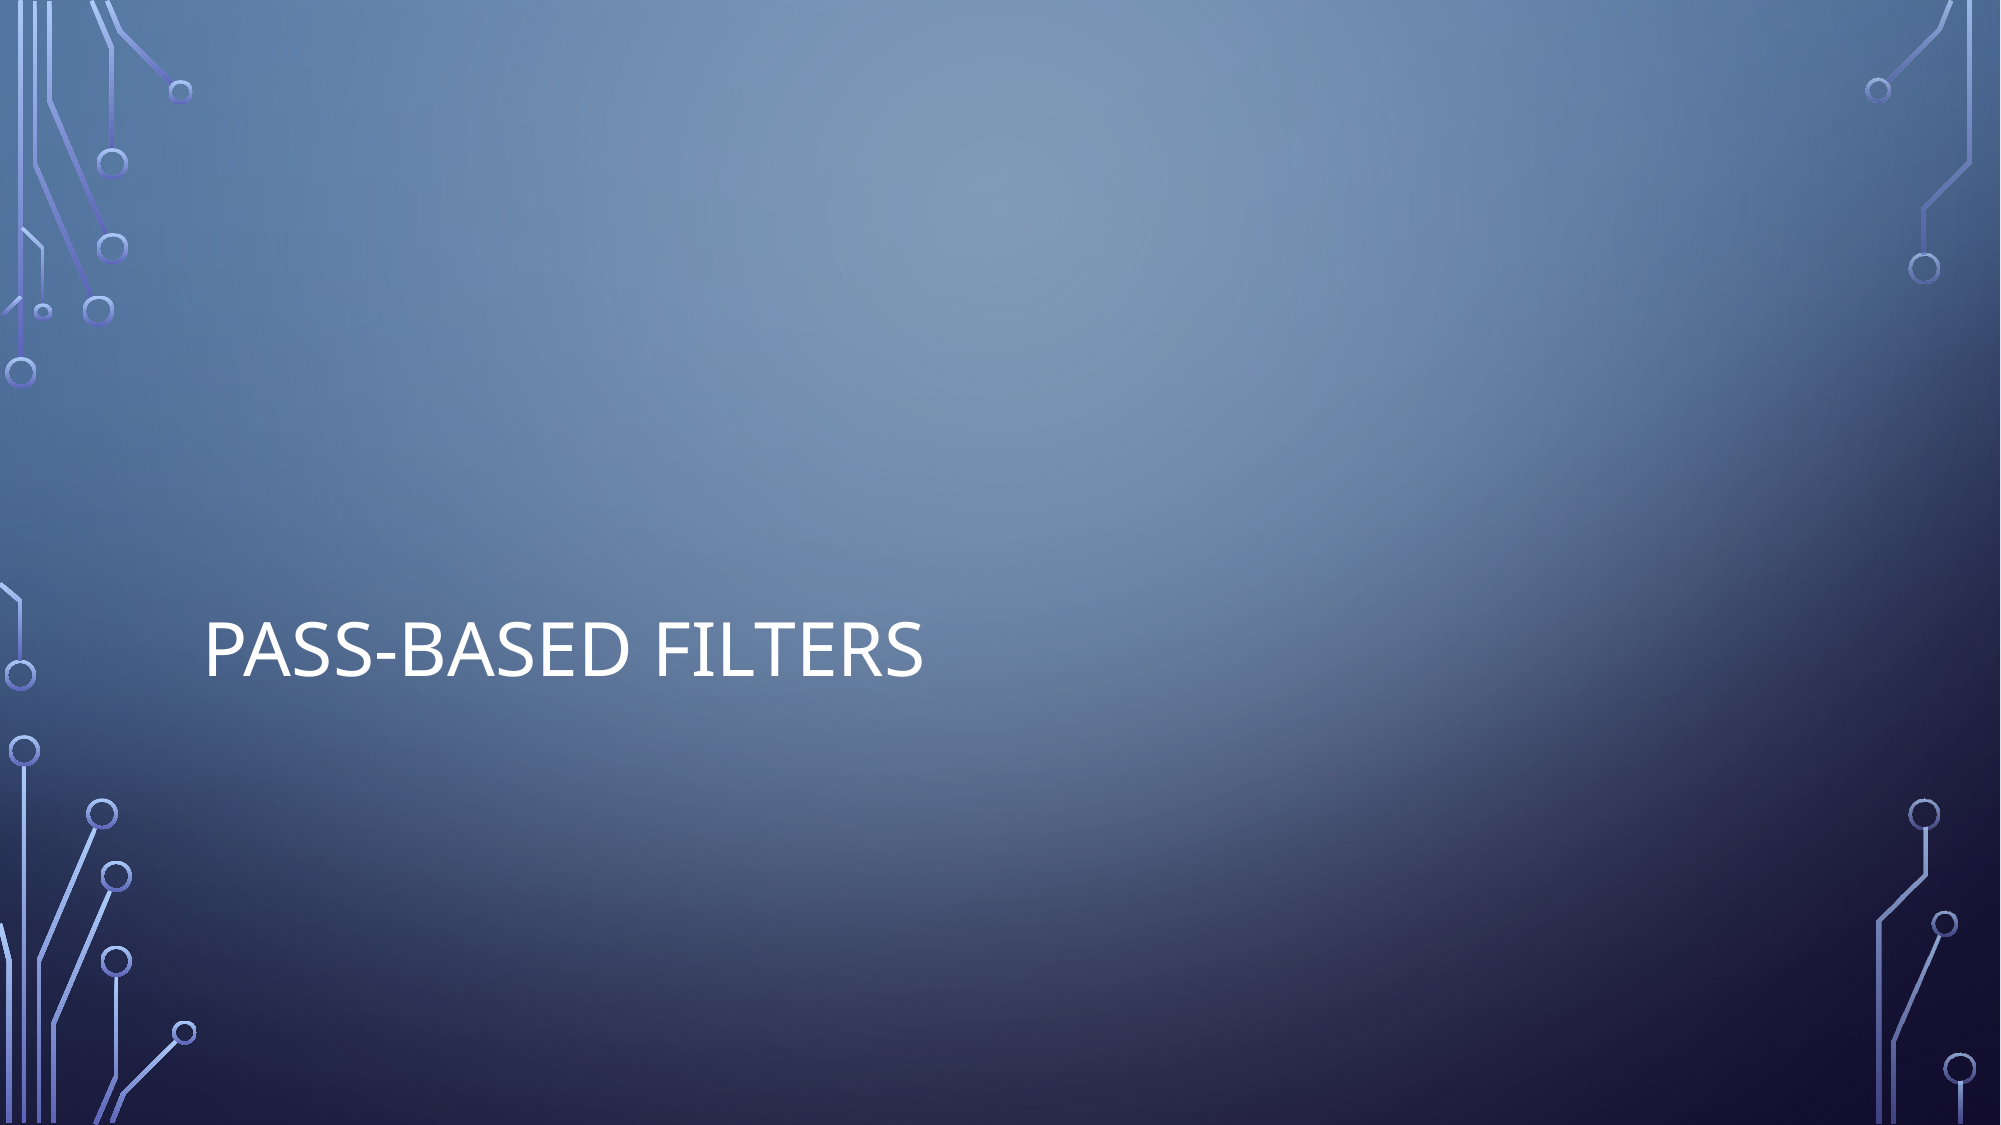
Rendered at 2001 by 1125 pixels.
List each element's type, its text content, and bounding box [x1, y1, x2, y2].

title Pass-based filters [187, 232, 1813, 701]
